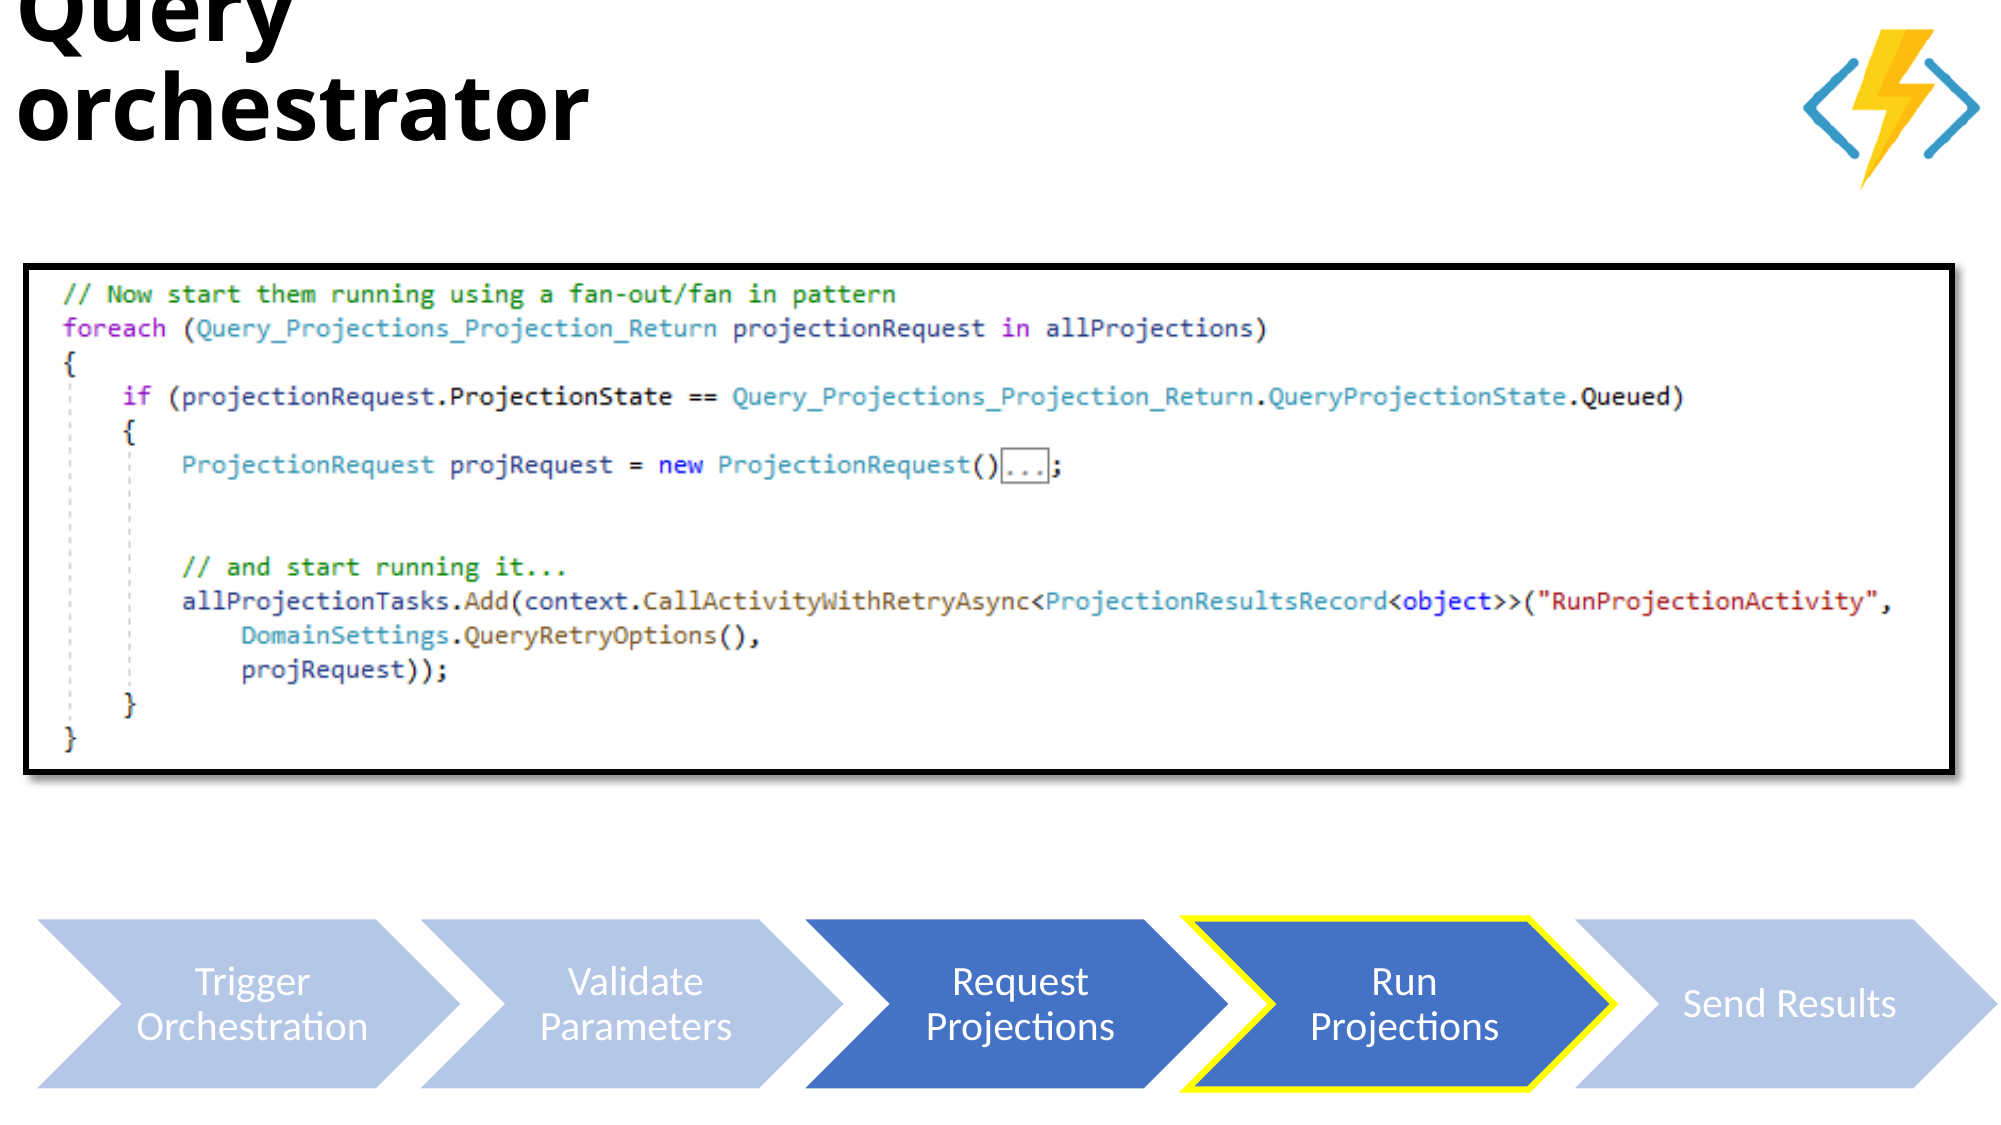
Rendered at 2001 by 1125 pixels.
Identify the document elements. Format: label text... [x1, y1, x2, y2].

picture [29, 269, 1950, 770]
title Query orchestrator [0, 0, 746, 124]
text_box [32, 855, 2000, 1125]
picture [1796, 22, 1985, 195]
